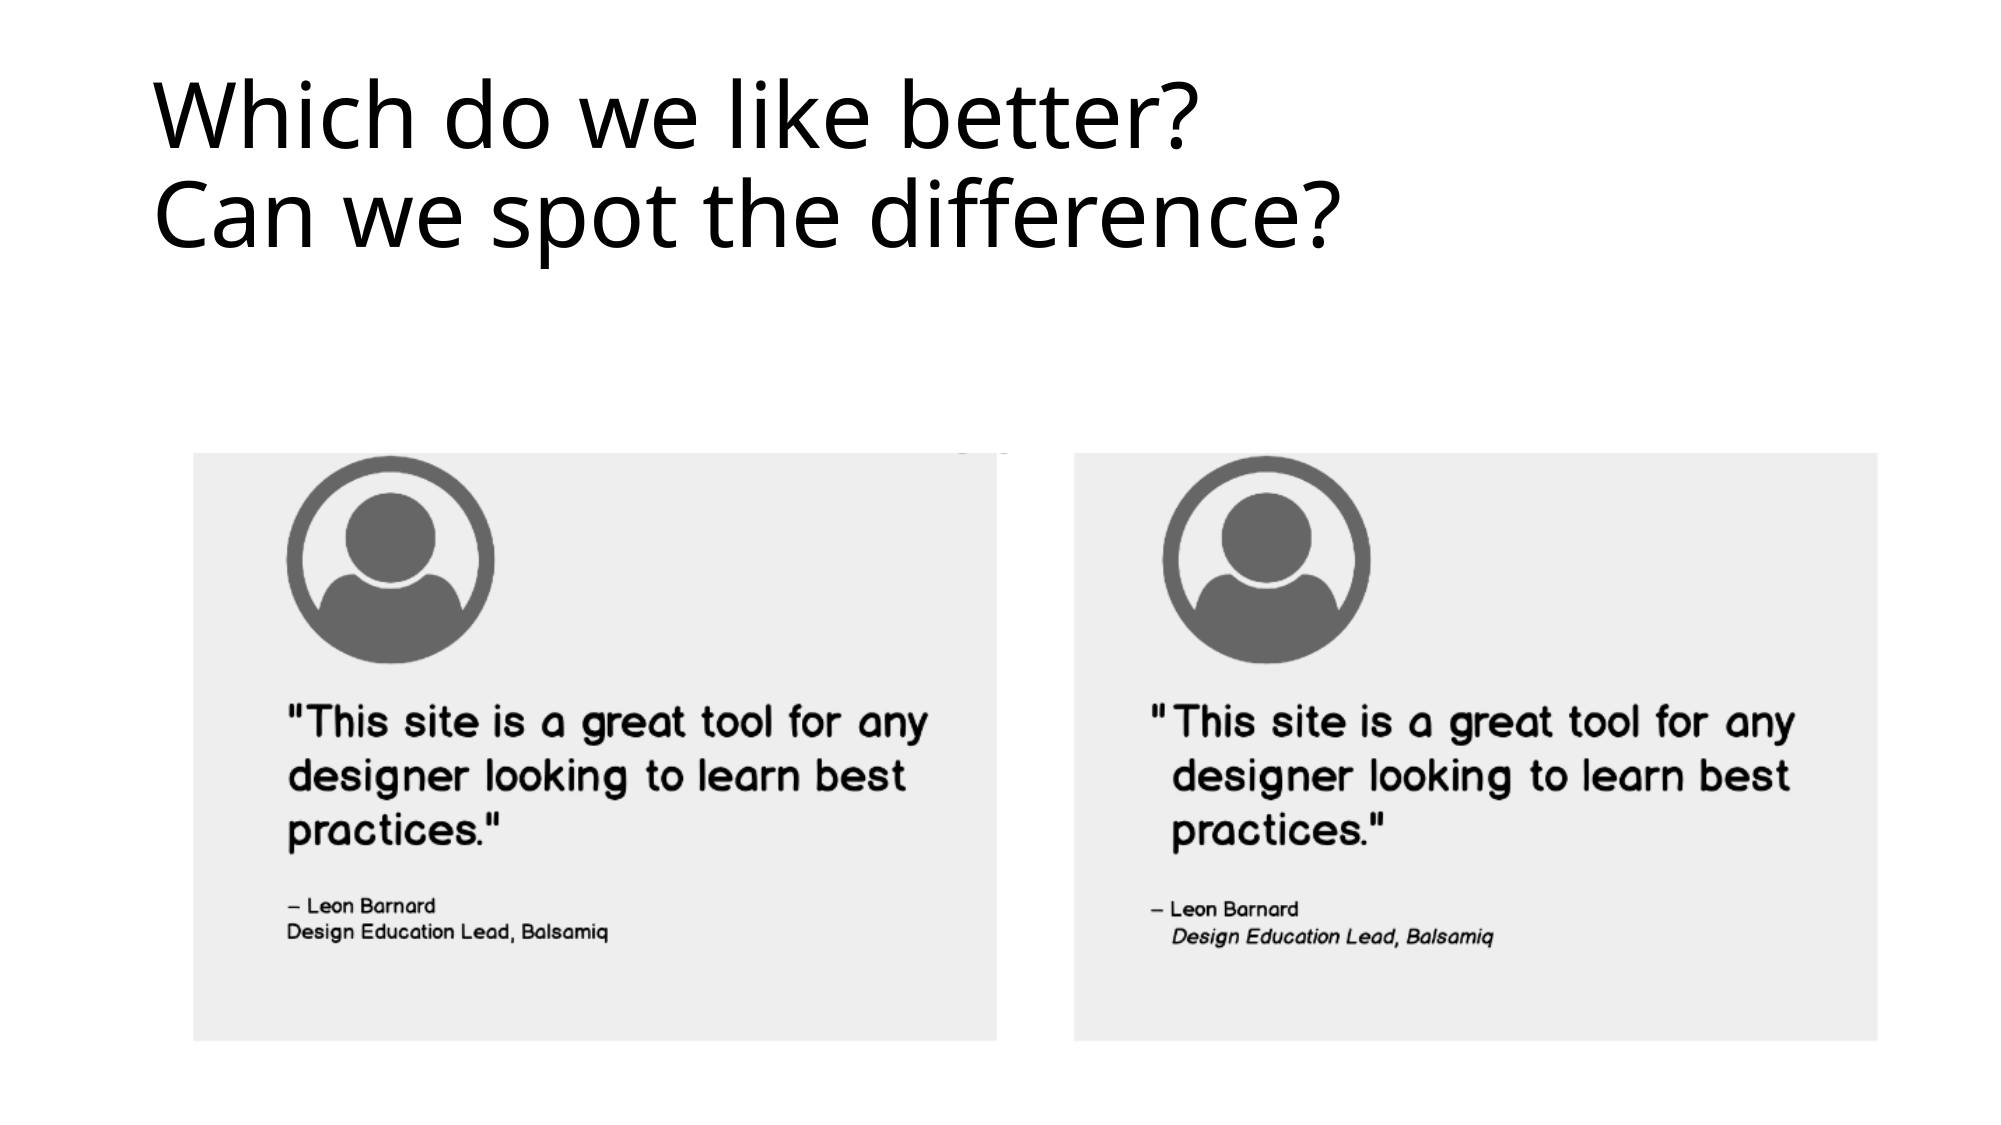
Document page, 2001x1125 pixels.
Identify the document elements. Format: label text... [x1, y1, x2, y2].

picture [174, 453, 1915, 1079]
title Which do we like better? Can we spot the difference? [137, 59, 1863, 278]
